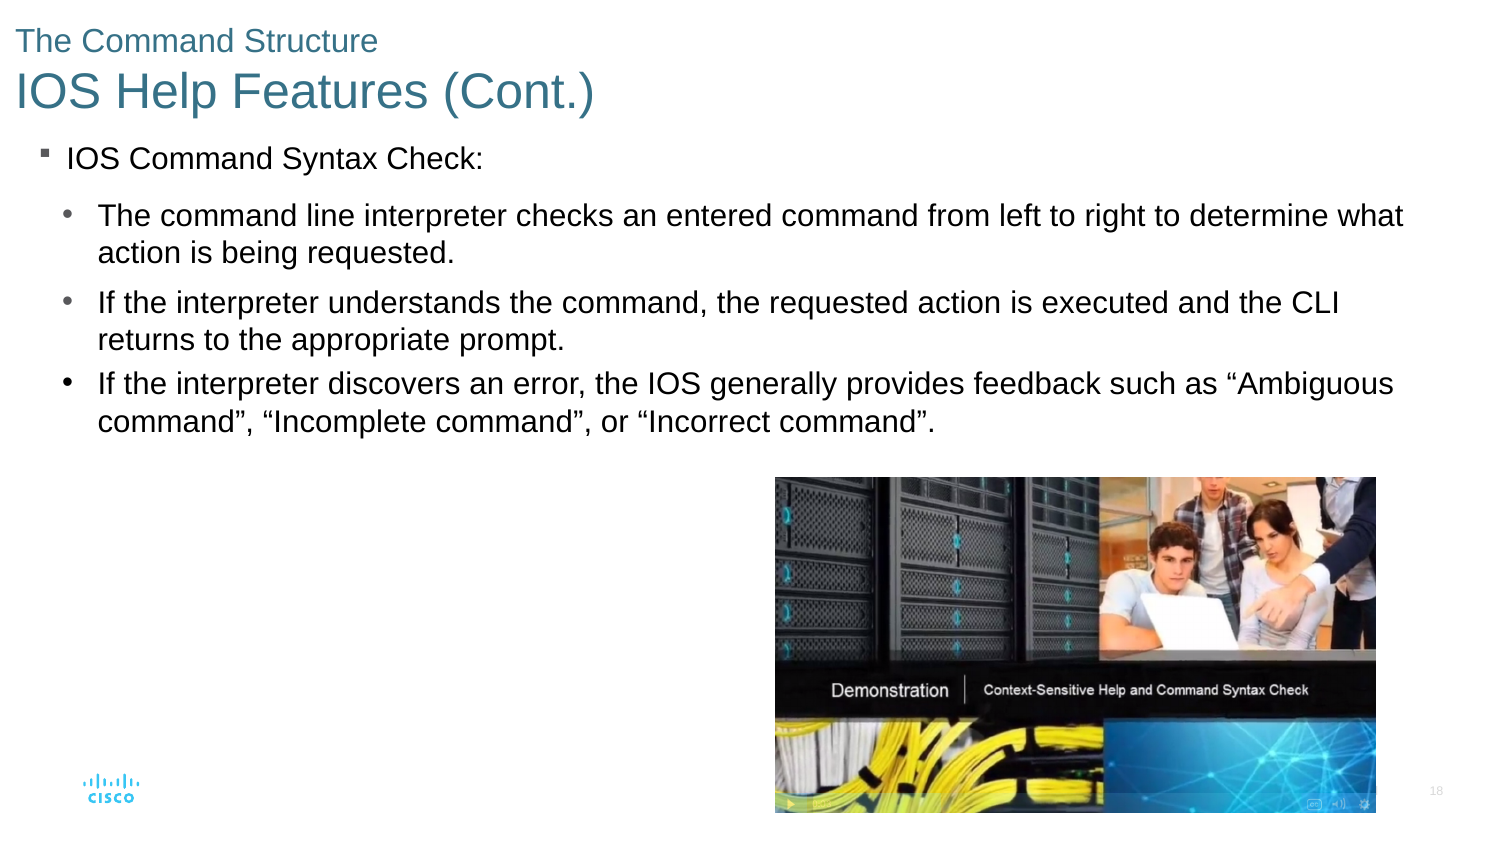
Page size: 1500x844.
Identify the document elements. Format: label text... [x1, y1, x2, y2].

title The Command Structure IOS Help Features (Cont.) [0, 6, 1500, 131]
list IOS Command Syntax Check: The command line interpreter checks an entered command from left to right to determine what action is being requested. If the interpreter understands the command, the requested action is executed and the CLI returns to the appropriate prompt. If the interpreter discovers an error, the IOS generally provides feedback such as “Ambiguous command”, “Incomplete command”, or “Incorrect command”. [23, 131, 1476, 813]
picture [775, 476, 1376, 813]
